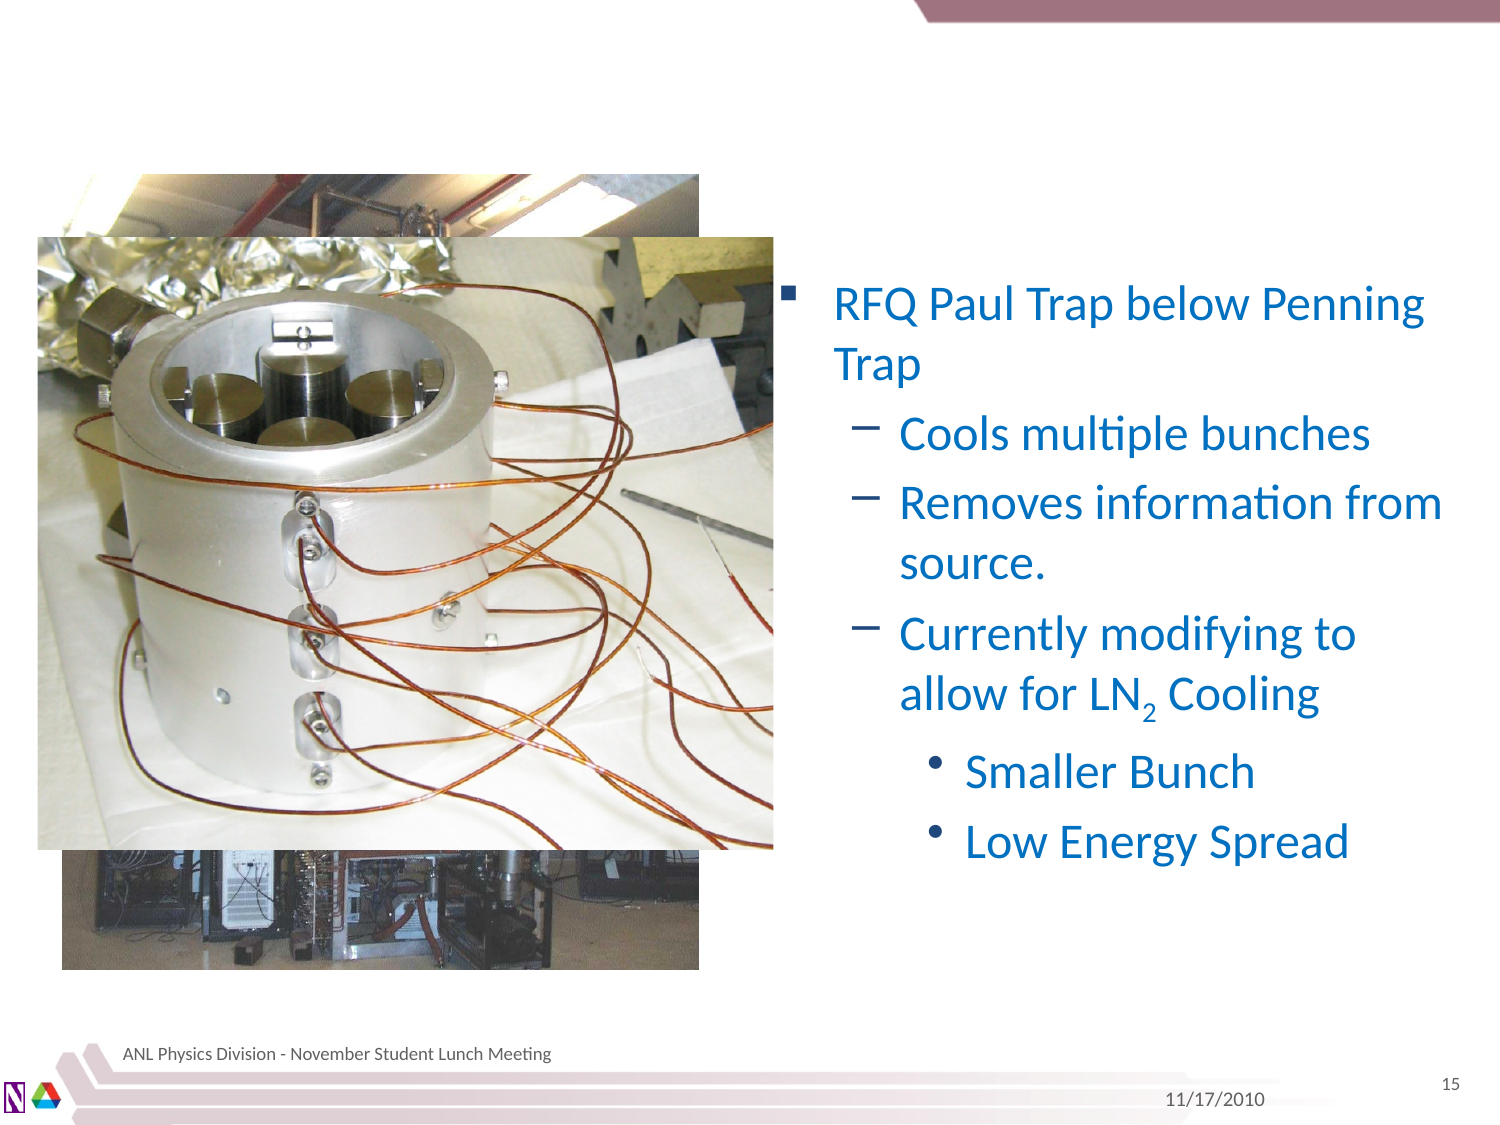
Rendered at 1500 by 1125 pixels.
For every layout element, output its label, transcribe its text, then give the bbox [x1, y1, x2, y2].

slide_number 15 [1412, 1064, 1476, 1125]
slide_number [1149, 1077, 1376, 1113]
footer ANL Physics Division - November Student Lunch Meeting [107, 1034, 1083, 1073]
picture [0, 1037, 1500, 1125]
picture [0, 0, 1500, 24]
picture [37, 174, 774, 971]
list RFQ Paul Trap below Penning Trap Cools multiple bunches Removes information from source. Currently modifying to allow for LN2 Cooling Smaller Bunch Low Energy Spread [762, 262, 1468, 884]
